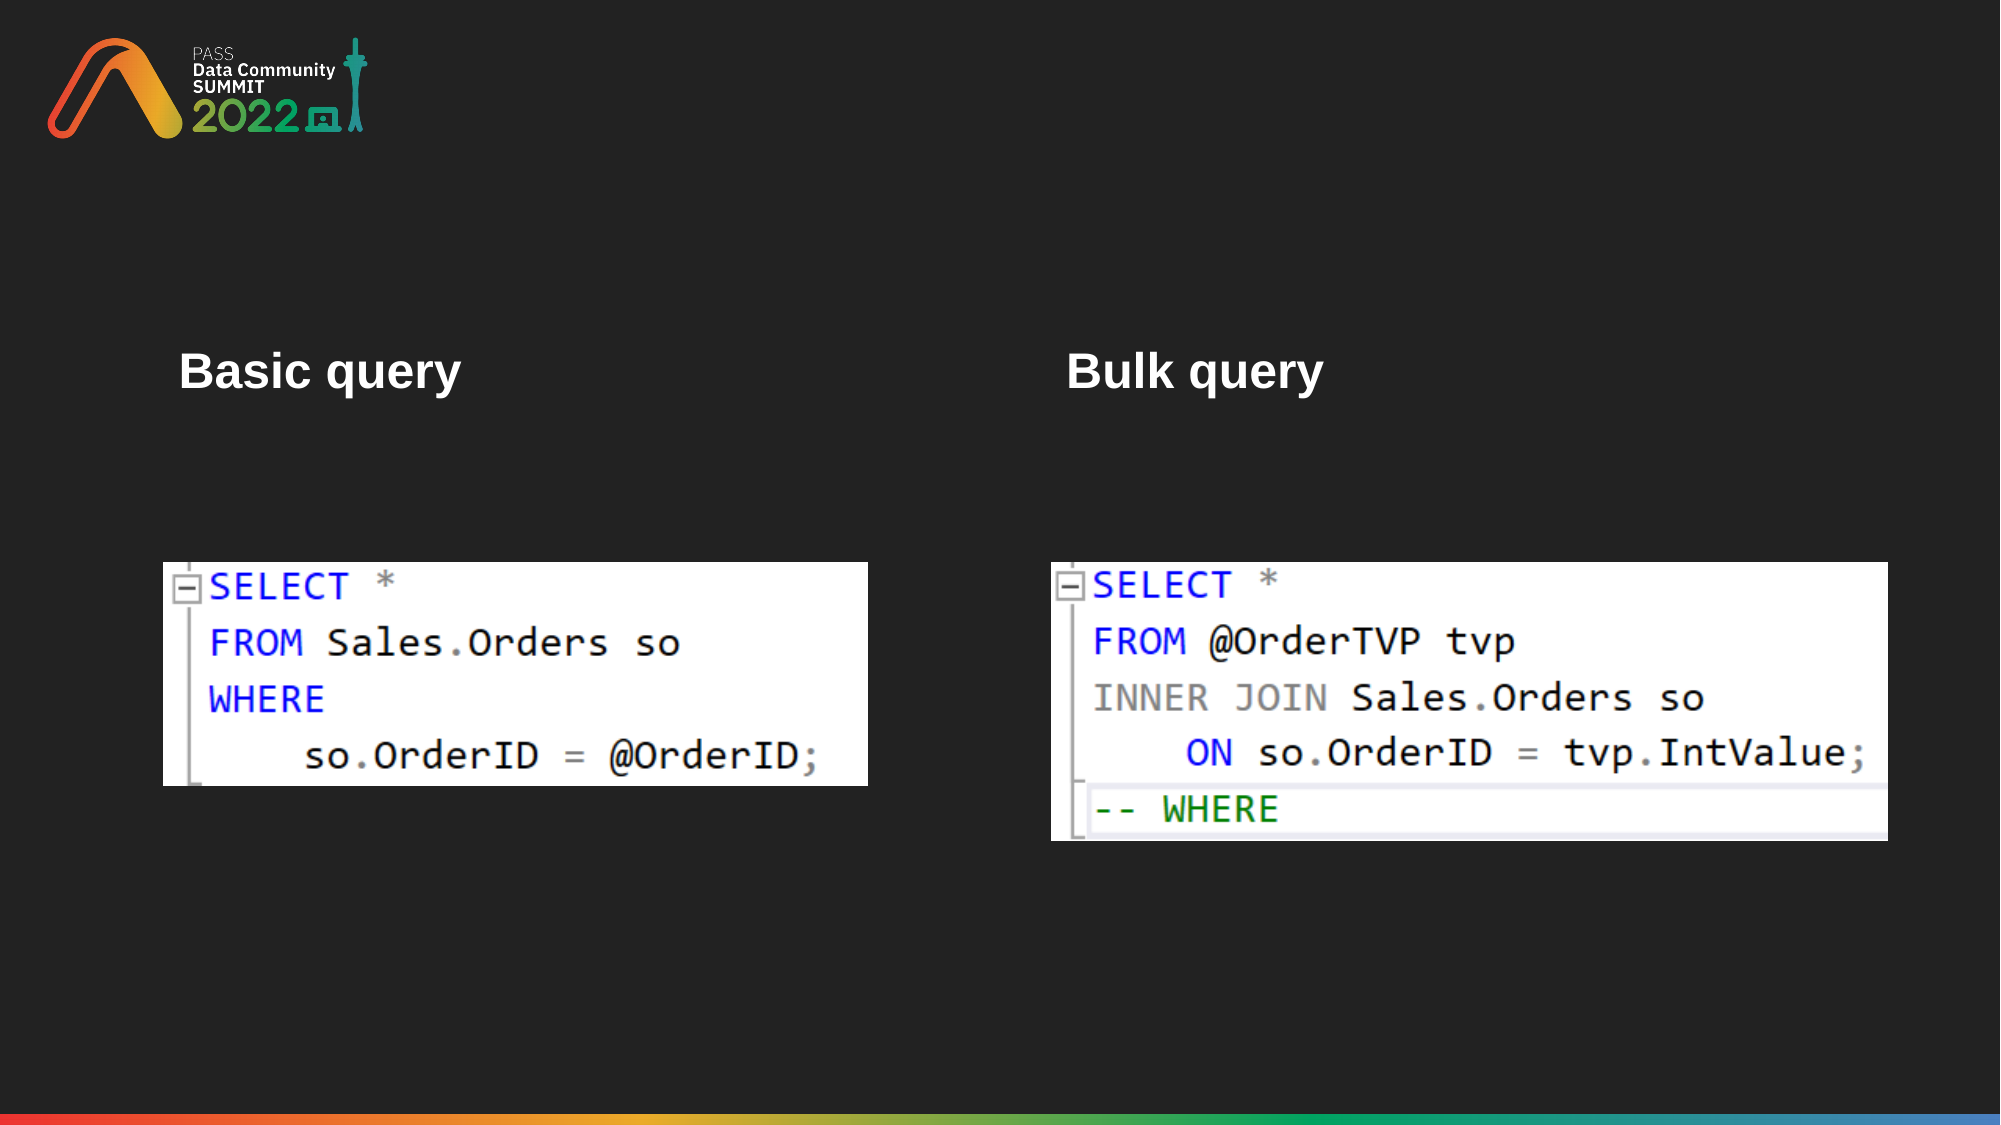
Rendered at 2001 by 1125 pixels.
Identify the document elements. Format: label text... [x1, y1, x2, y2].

picture [1051, 562, 1888, 841]
text_box Basic query [163, 331, 914, 407]
picture [163, 562, 868, 786]
picture [0, 1114, 2000, 1125]
picture [47, 37, 368, 139]
text_box Bulk query [1051, 331, 1802, 407]
